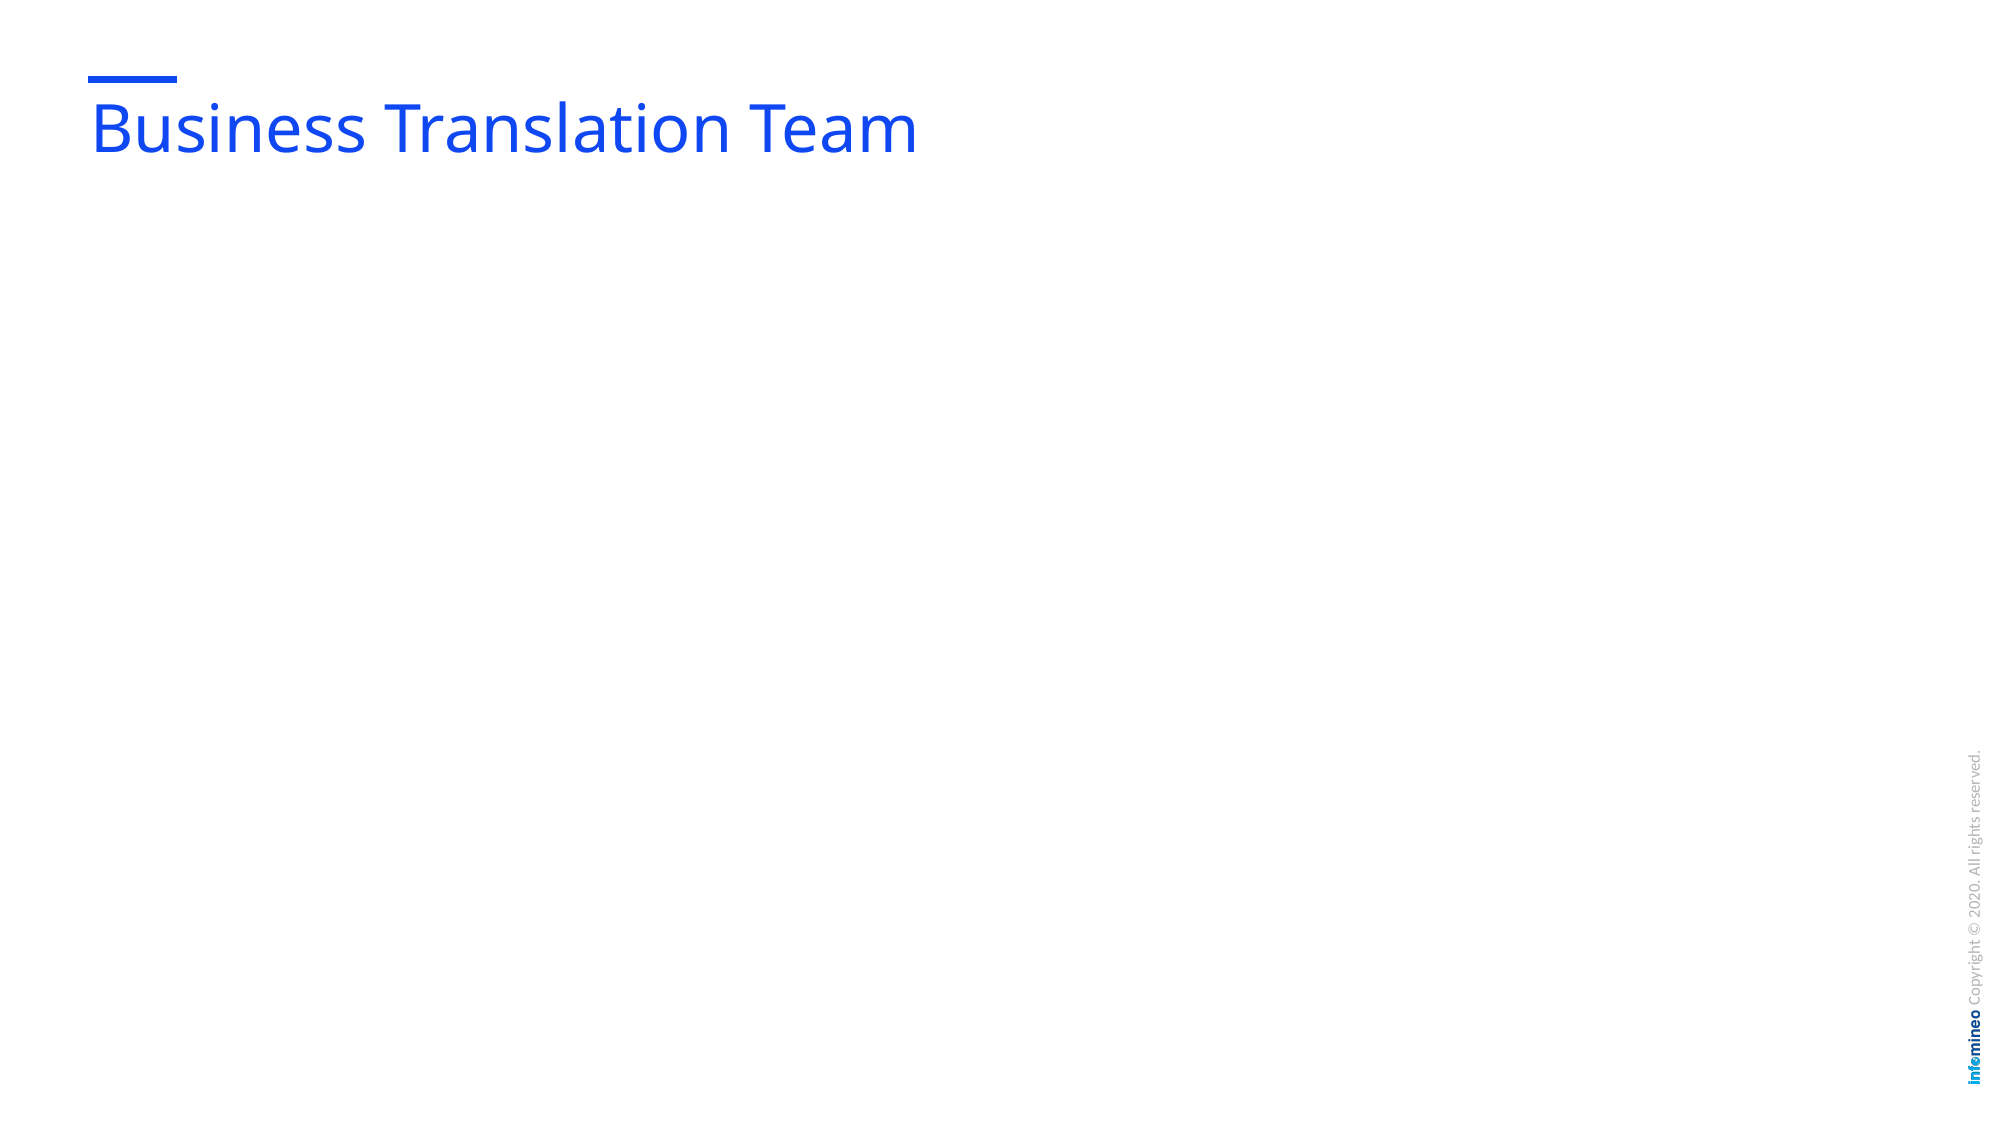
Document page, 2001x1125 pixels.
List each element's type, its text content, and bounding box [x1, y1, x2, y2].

picture [1969, 1011, 1980, 1066]
title Business Translation Team [90, 94, 1910, 283]
